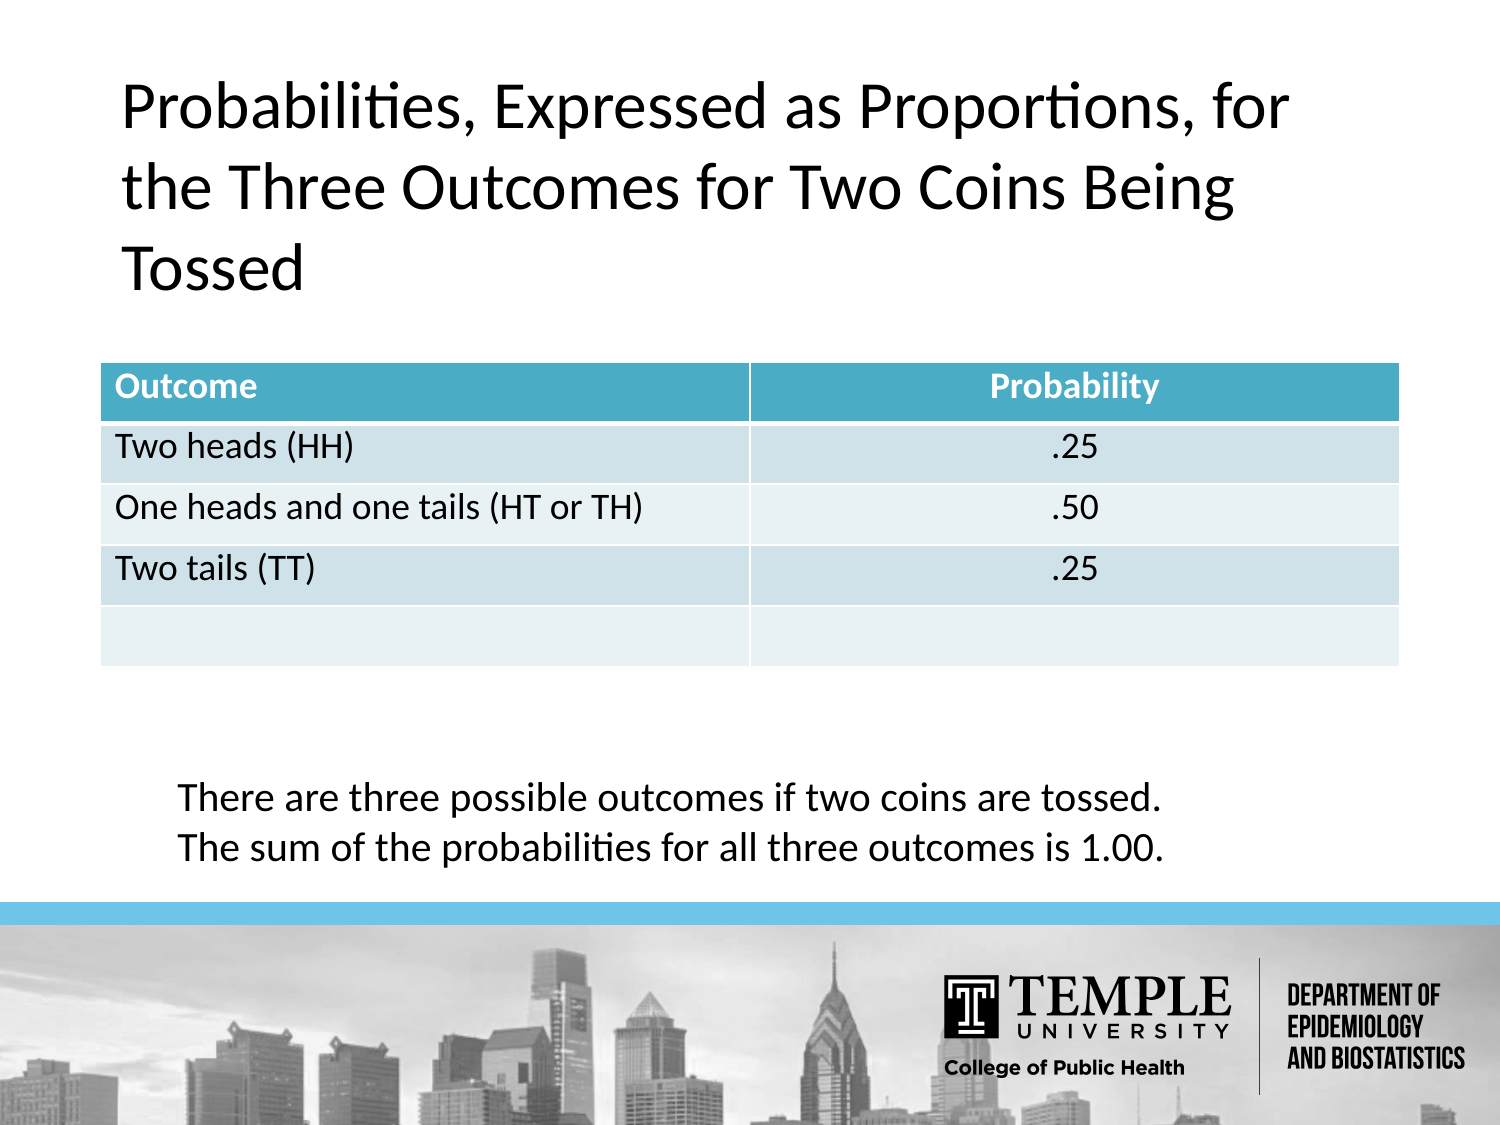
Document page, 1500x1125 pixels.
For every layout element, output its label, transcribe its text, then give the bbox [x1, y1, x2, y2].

table_cell [101, 607, 749, 666]
table_header Probability [751, 363, 1399, 421]
table_header Outcome [101, 363, 749, 421]
table_cell .25 [751, 546, 1399, 605]
picture [0, 902, 1500, 1125]
table_cell .25 [751, 426, 1399, 483]
table_cell Two heads (HH) [101, 426, 749, 483]
table_cell [751, 607, 1399, 666]
title Probabilities, Expressed as Proportions, for the Three Outcomes for Two Coins Being Tossed [106, 53, 1373, 312]
text_box There are three possible outcomes if two coins are tossed. The sum of the probabilities for all three outcomes is 1.00. [162, 762, 1359, 878]
table_cell One heads and one tails (HT or TH) [101, 485, 749, 544]
table_cell .50 [751, 485, 1399, 544]
table_cell Two tails (TT) [101, 546, 749, 605]
